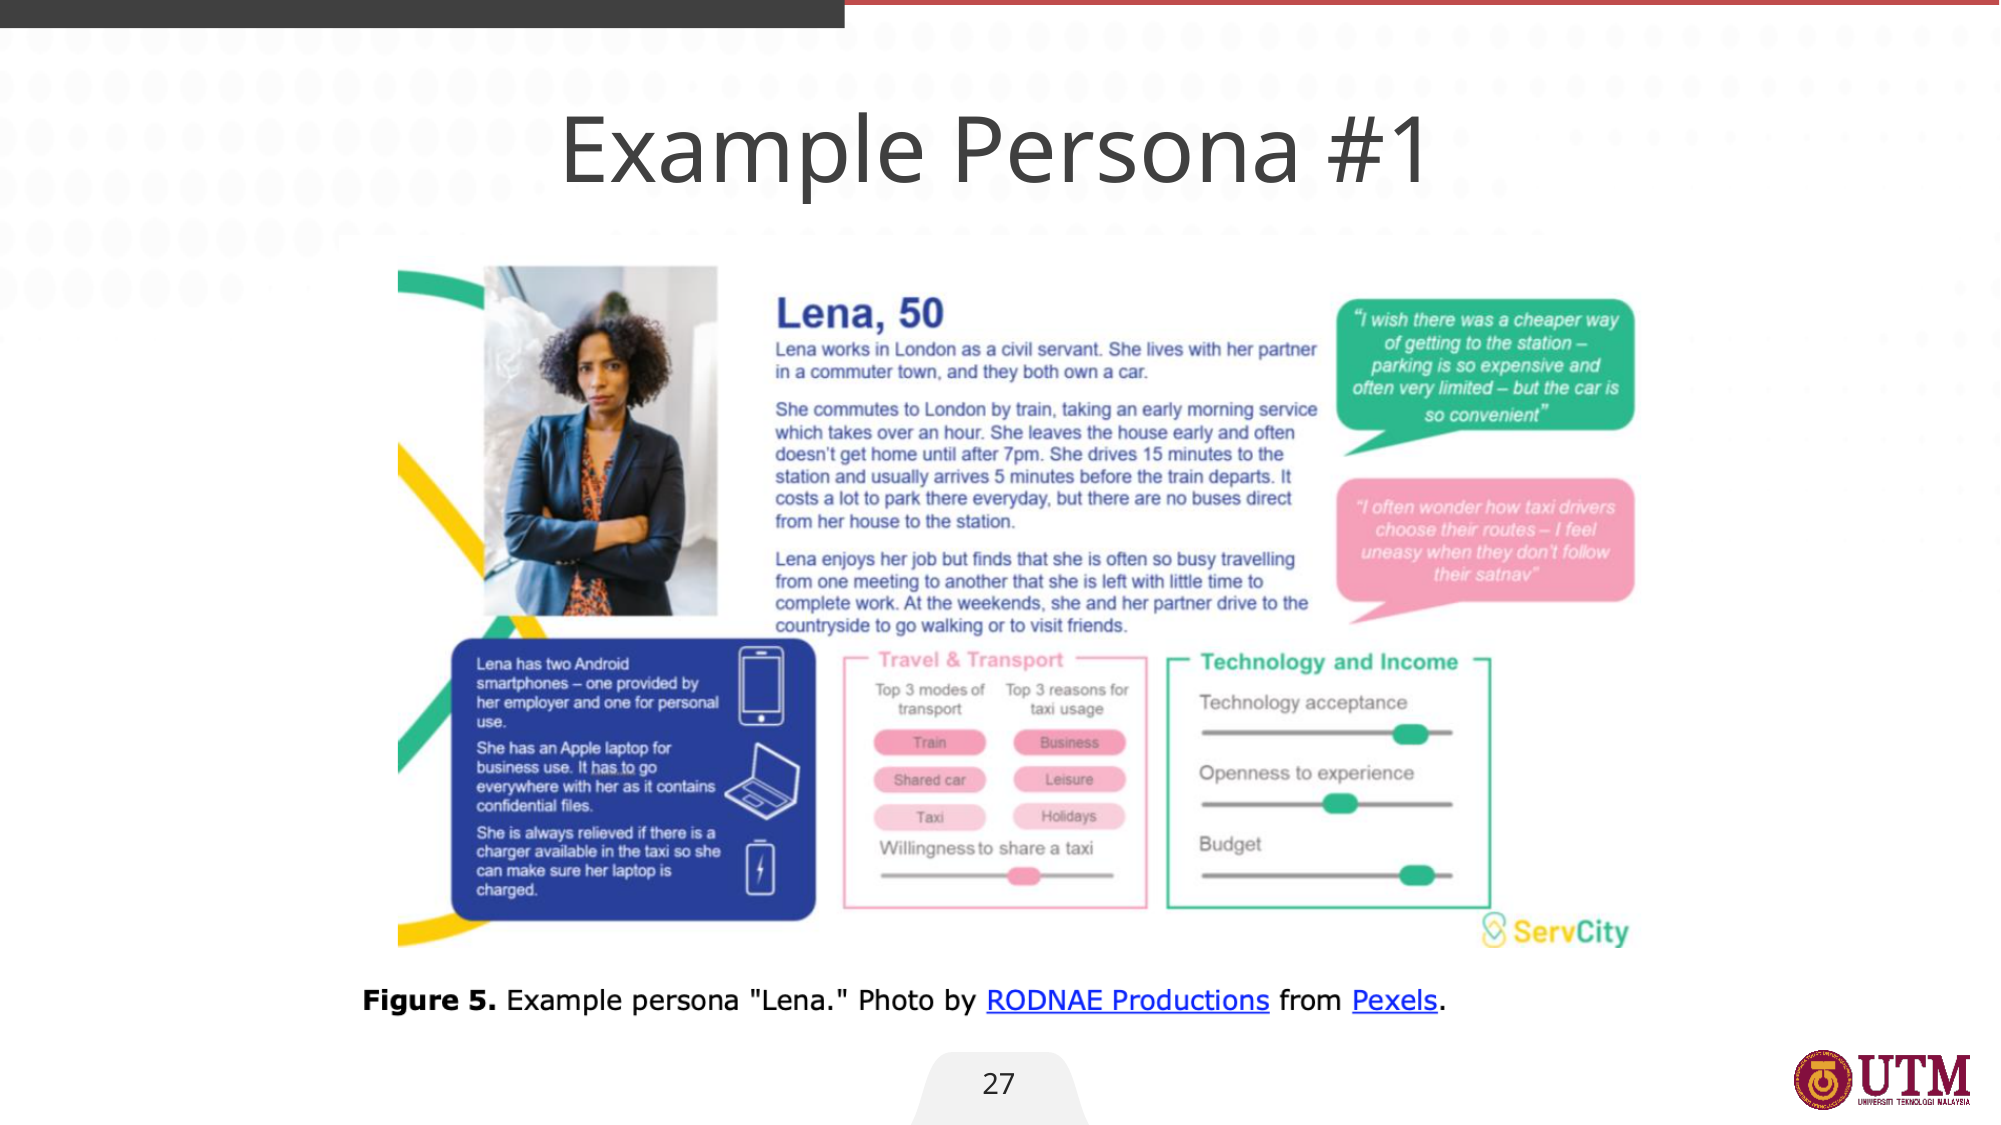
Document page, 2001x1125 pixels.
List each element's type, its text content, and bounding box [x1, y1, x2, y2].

picture [0, 0, 2001, 1030]
slide_number 27 [774, 1055, 1225, 1116]
text_box Example Persona #1 [171, 83, 1828, 208]
picture [1794, 1050, 1970, 1110]
